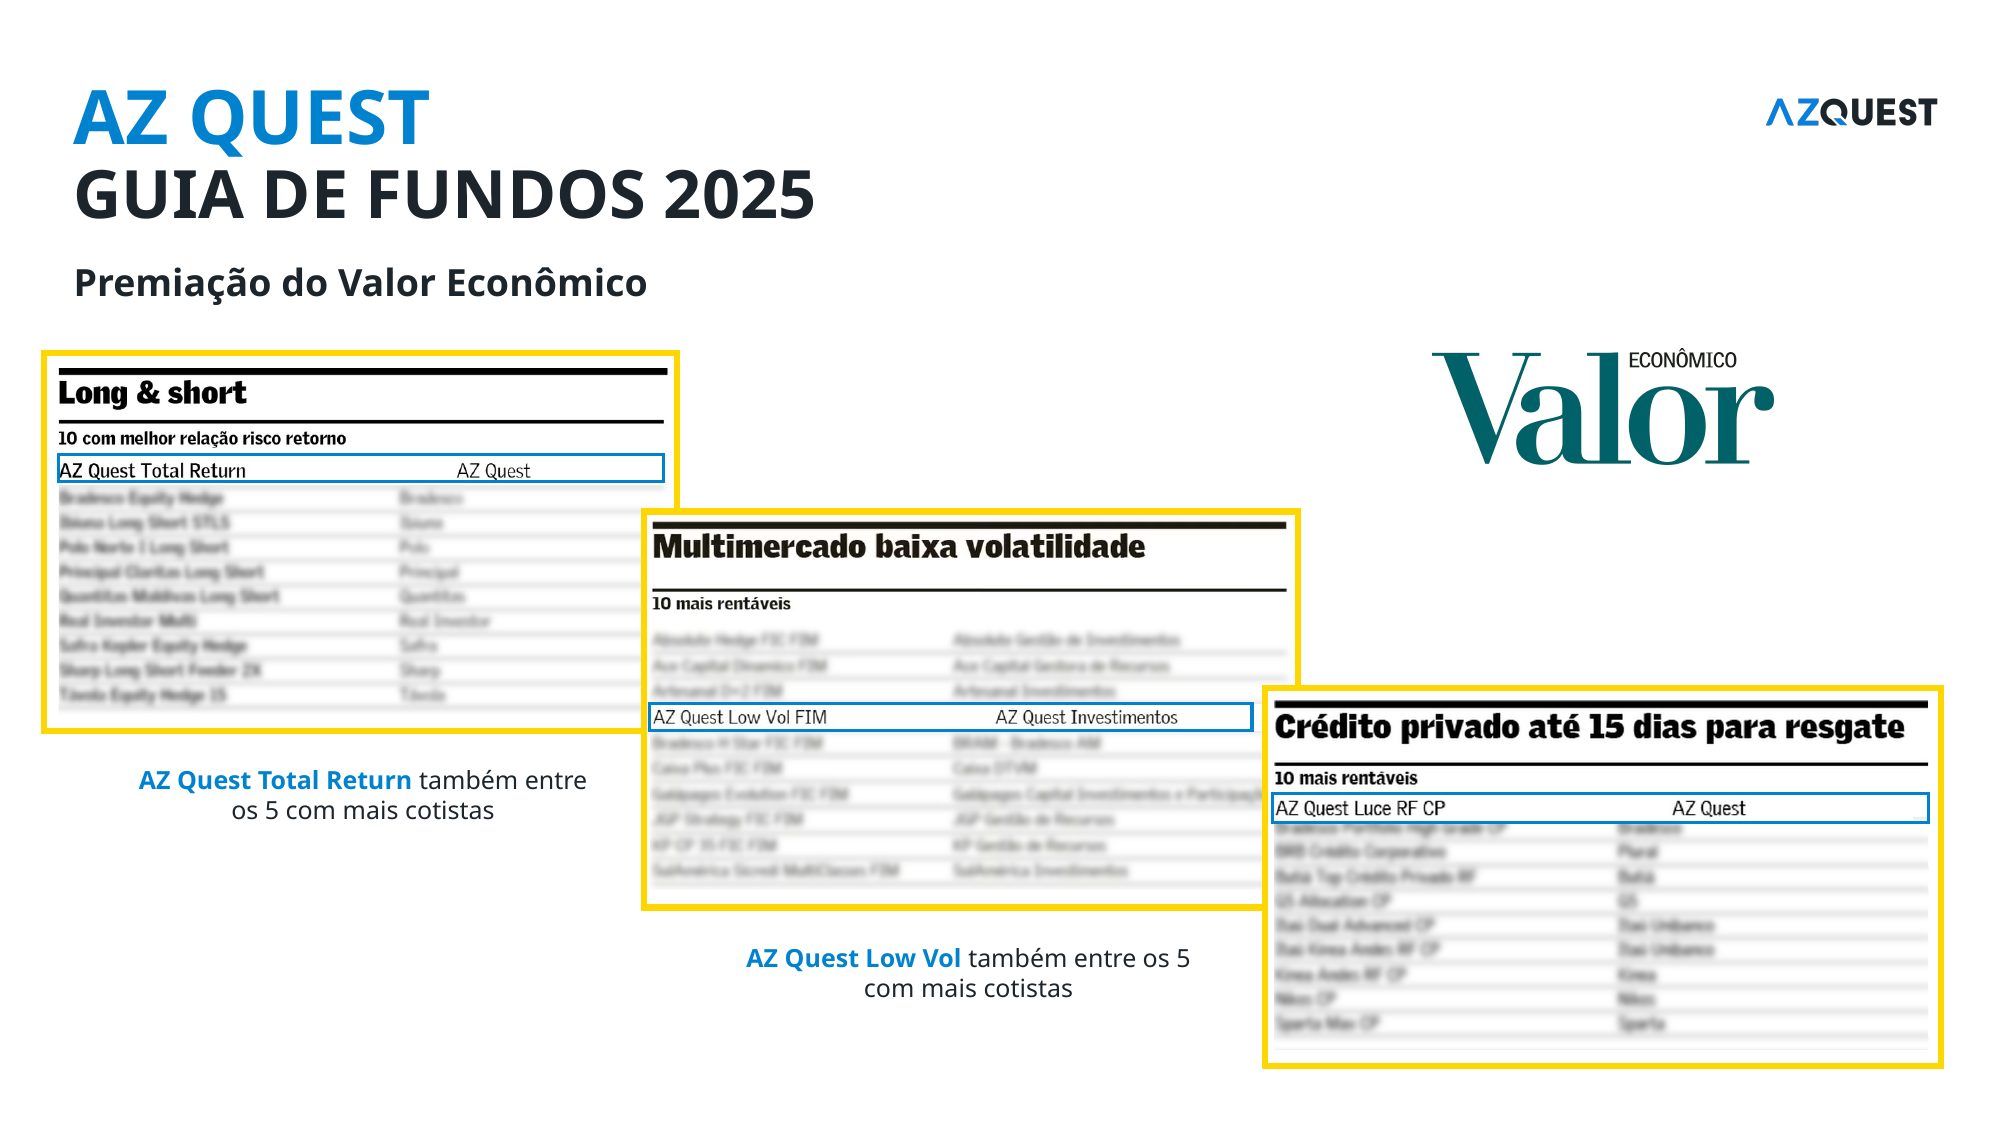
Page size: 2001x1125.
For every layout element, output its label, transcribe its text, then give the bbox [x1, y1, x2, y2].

list Premiação do Valor Econômico [58, 257, 1511, 346]
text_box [43, 352, 678, 732]
picture [1764, 92, 1942, 134]
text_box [1264, 687, 1942, 1067]
text_box AZ Quest Low Vol também entre os 5 com mais cotistas [717, 935, 1220, 1010]
picture [1431, 347, 1774, 466]
title AZ QUEST GUIA DE FUNDOS 2025 [58, 59, 1709, 254]
text_box AZ Quest Total Return também entre os 5 com mais cotistas [112, 756, 614, 832]
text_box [643, 510, 1299, 909]
